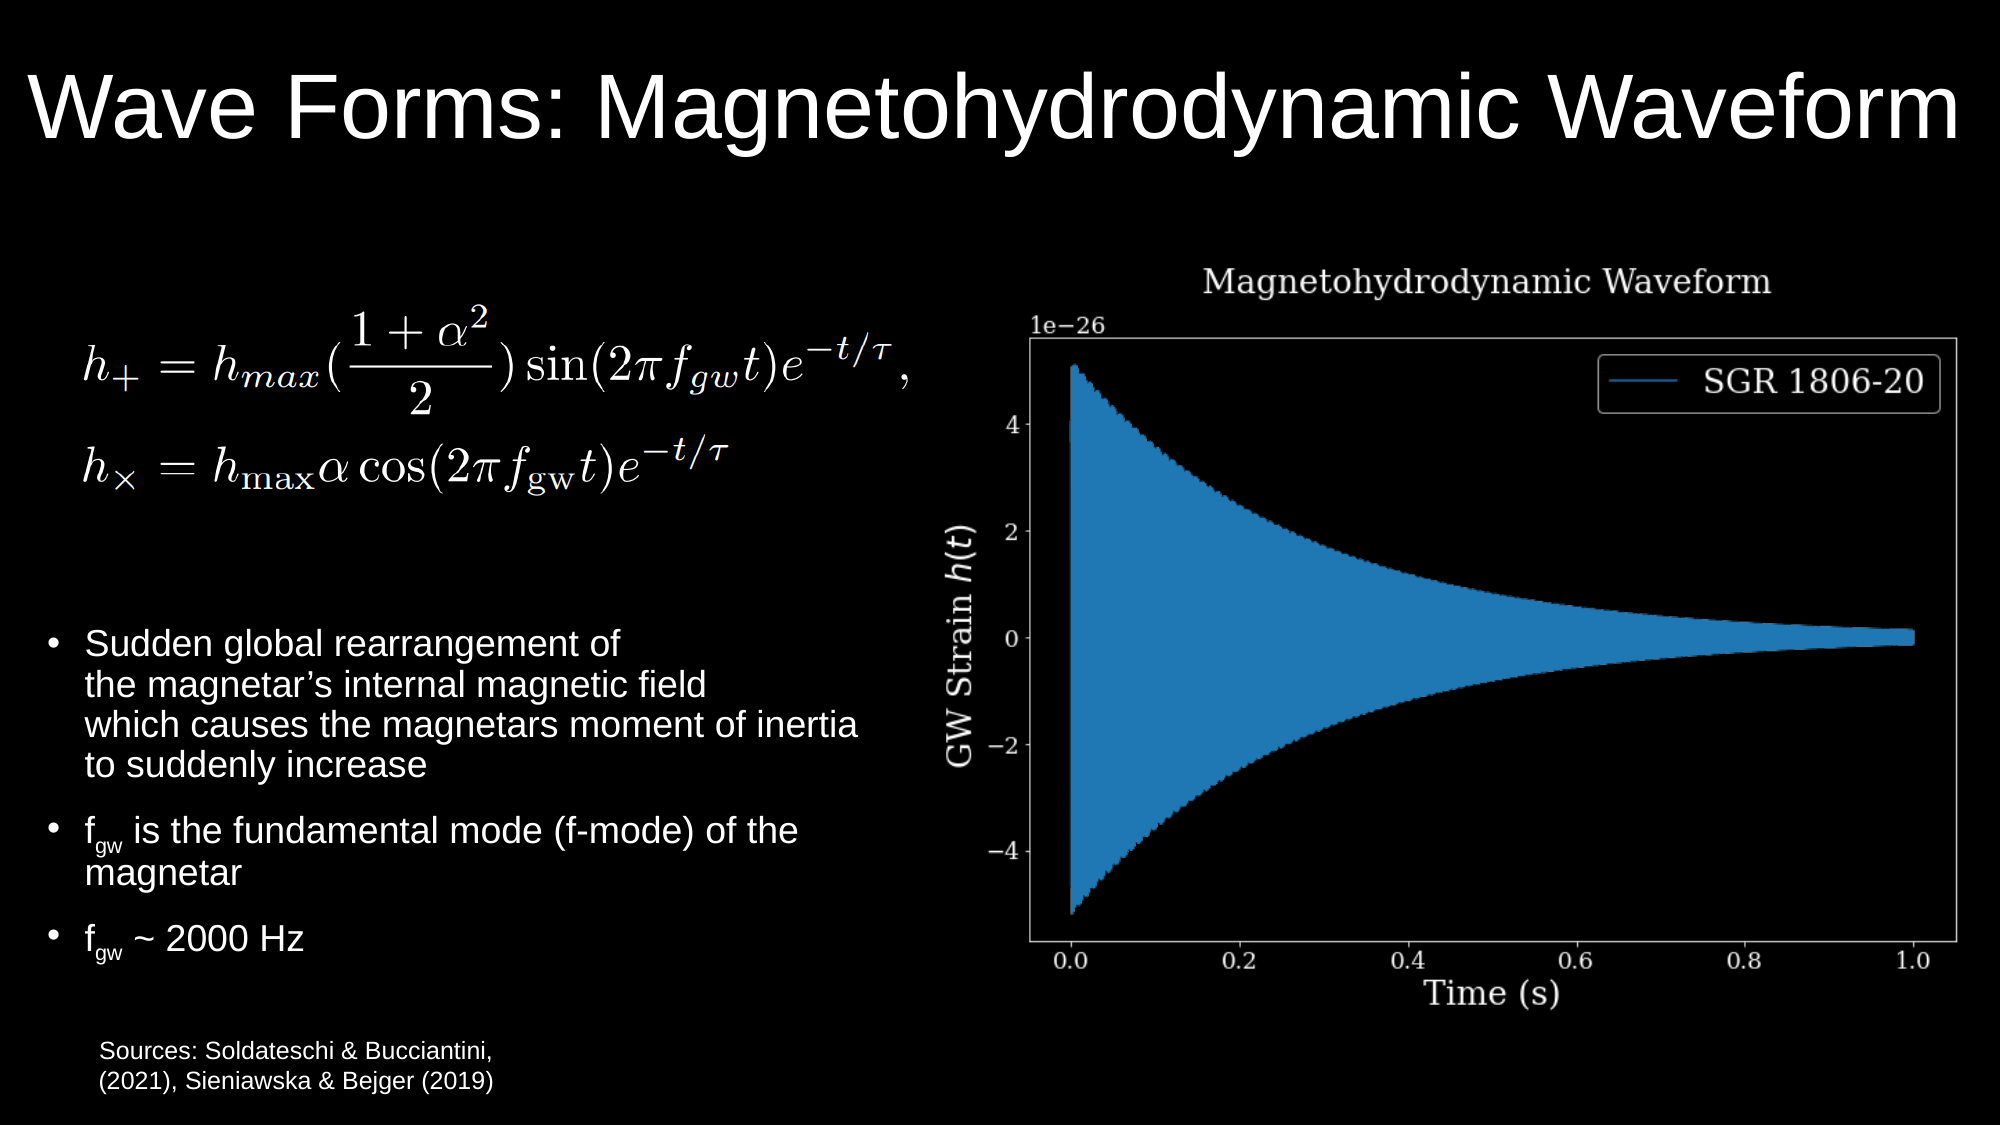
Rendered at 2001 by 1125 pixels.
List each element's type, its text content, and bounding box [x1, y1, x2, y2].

text_box Sources: Soldateschi & Bucciantini, (2021), Sieniawska & Bejger (2019) [51, 1026, 541, 1102]
picture [52, 217, 2000, 1041]
title Wave Forms: Magnetohydrodynamic Waveform [0, 0, 1993, 218]
list Sudden global rearrangement of the magnetar’s internal magnetic field which causes the magnetars moment of inertia to suddenly increase fgw is the fundamental mode (f-mode) of the magnetar fgw ~ 2000 Hz [32, 616, 890, 1113]
